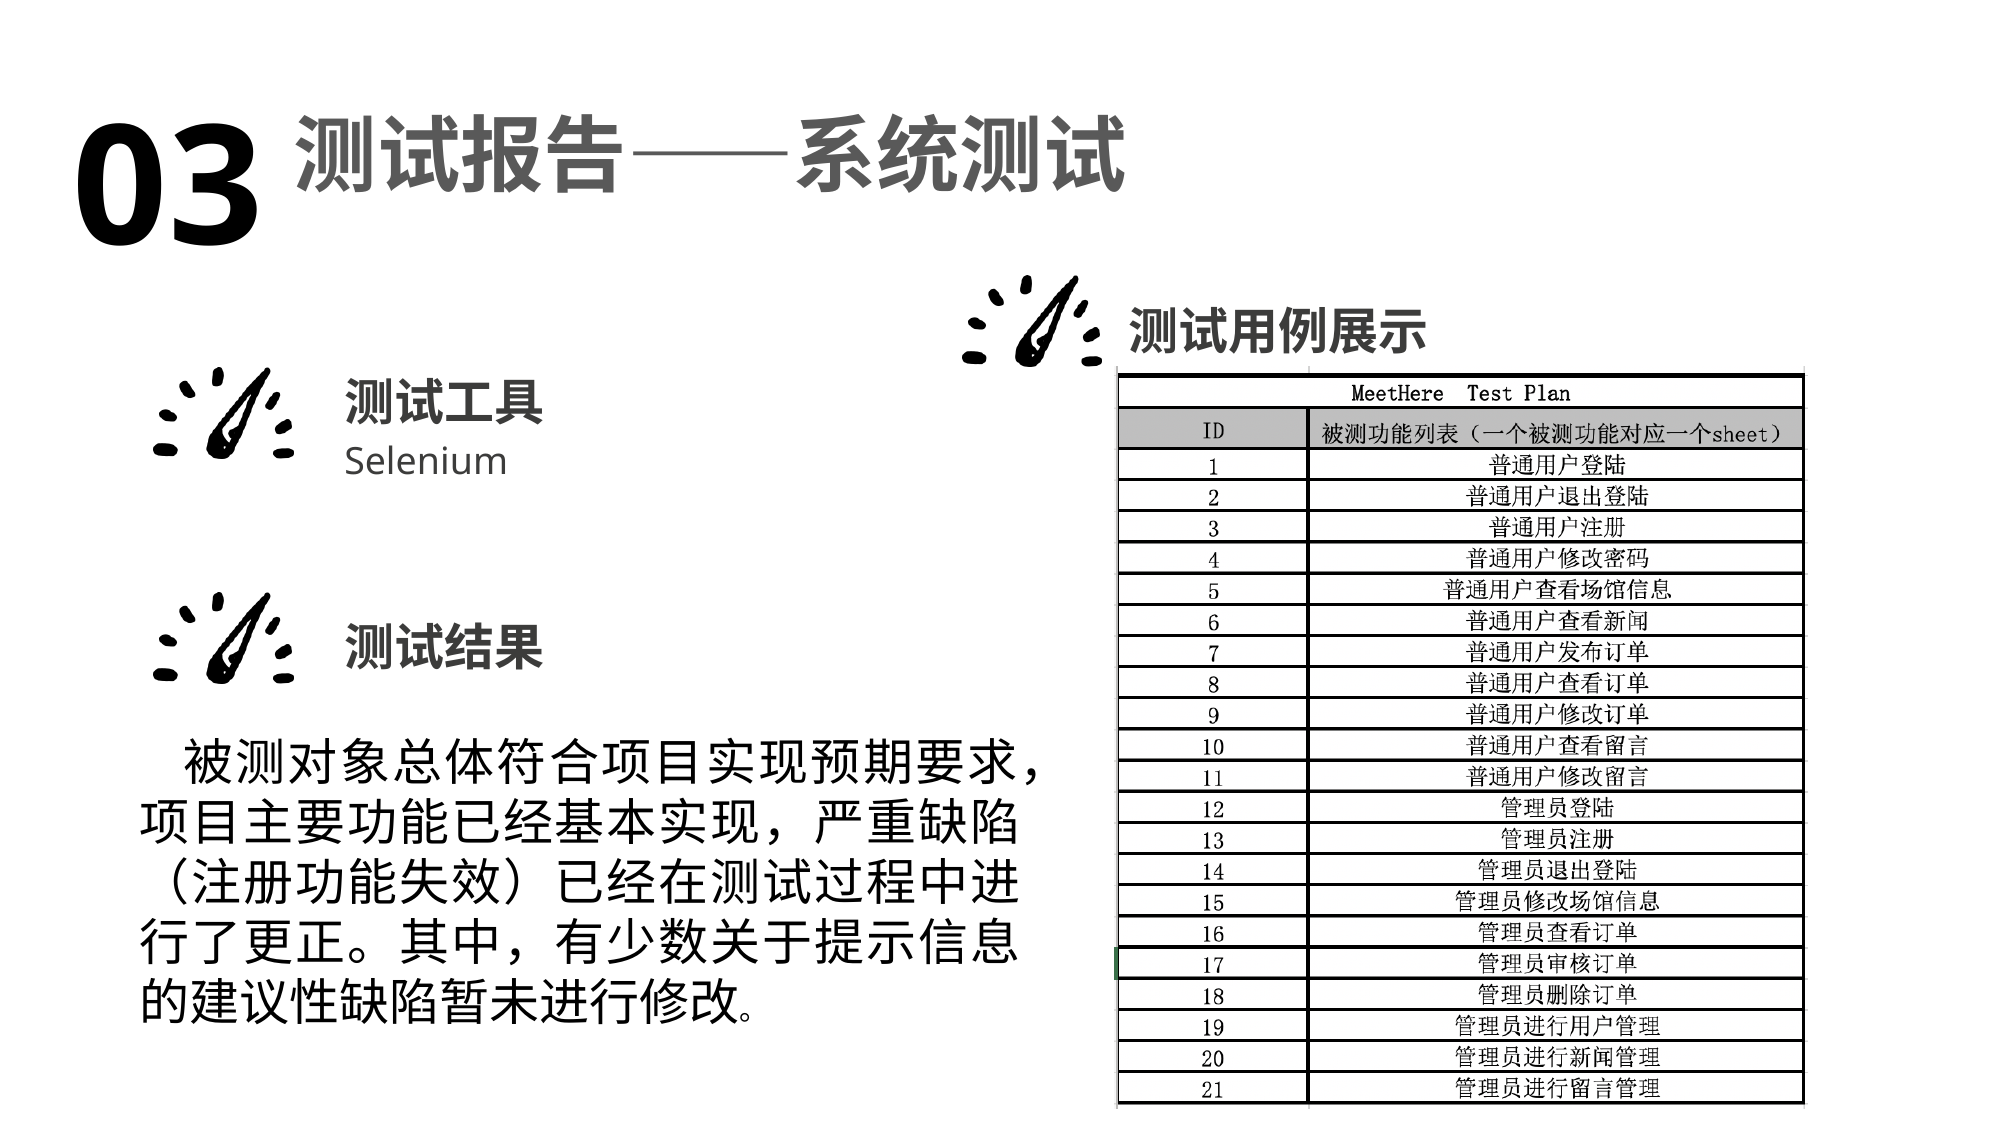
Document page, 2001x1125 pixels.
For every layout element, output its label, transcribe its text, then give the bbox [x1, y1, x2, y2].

picture [1114, 366, 1808, 1109]
picture [153, 592, 294, 684]
picture [961, 275, 1102, 367]
text_box 被测对象总体符合项目实现预期要求，项目主要功能已经基本实现，严重缺陷（注册功能失效）已经在测试过程中进行了更正。其中，有少数关于提示信息的建议性缺陷暂未进行修改。 [124, 722, 1035, 1038]
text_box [1101, 279, 1808, 490]
text_box 测试结果 [329, 596, 698, 683]
picture [153, 367, 294, 459]
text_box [329, 351, 1035, 486]
text_box 03 [54, 77, 264, 184]
text_box 测试报告——系统测试 [279, 75, 1443, 210]
